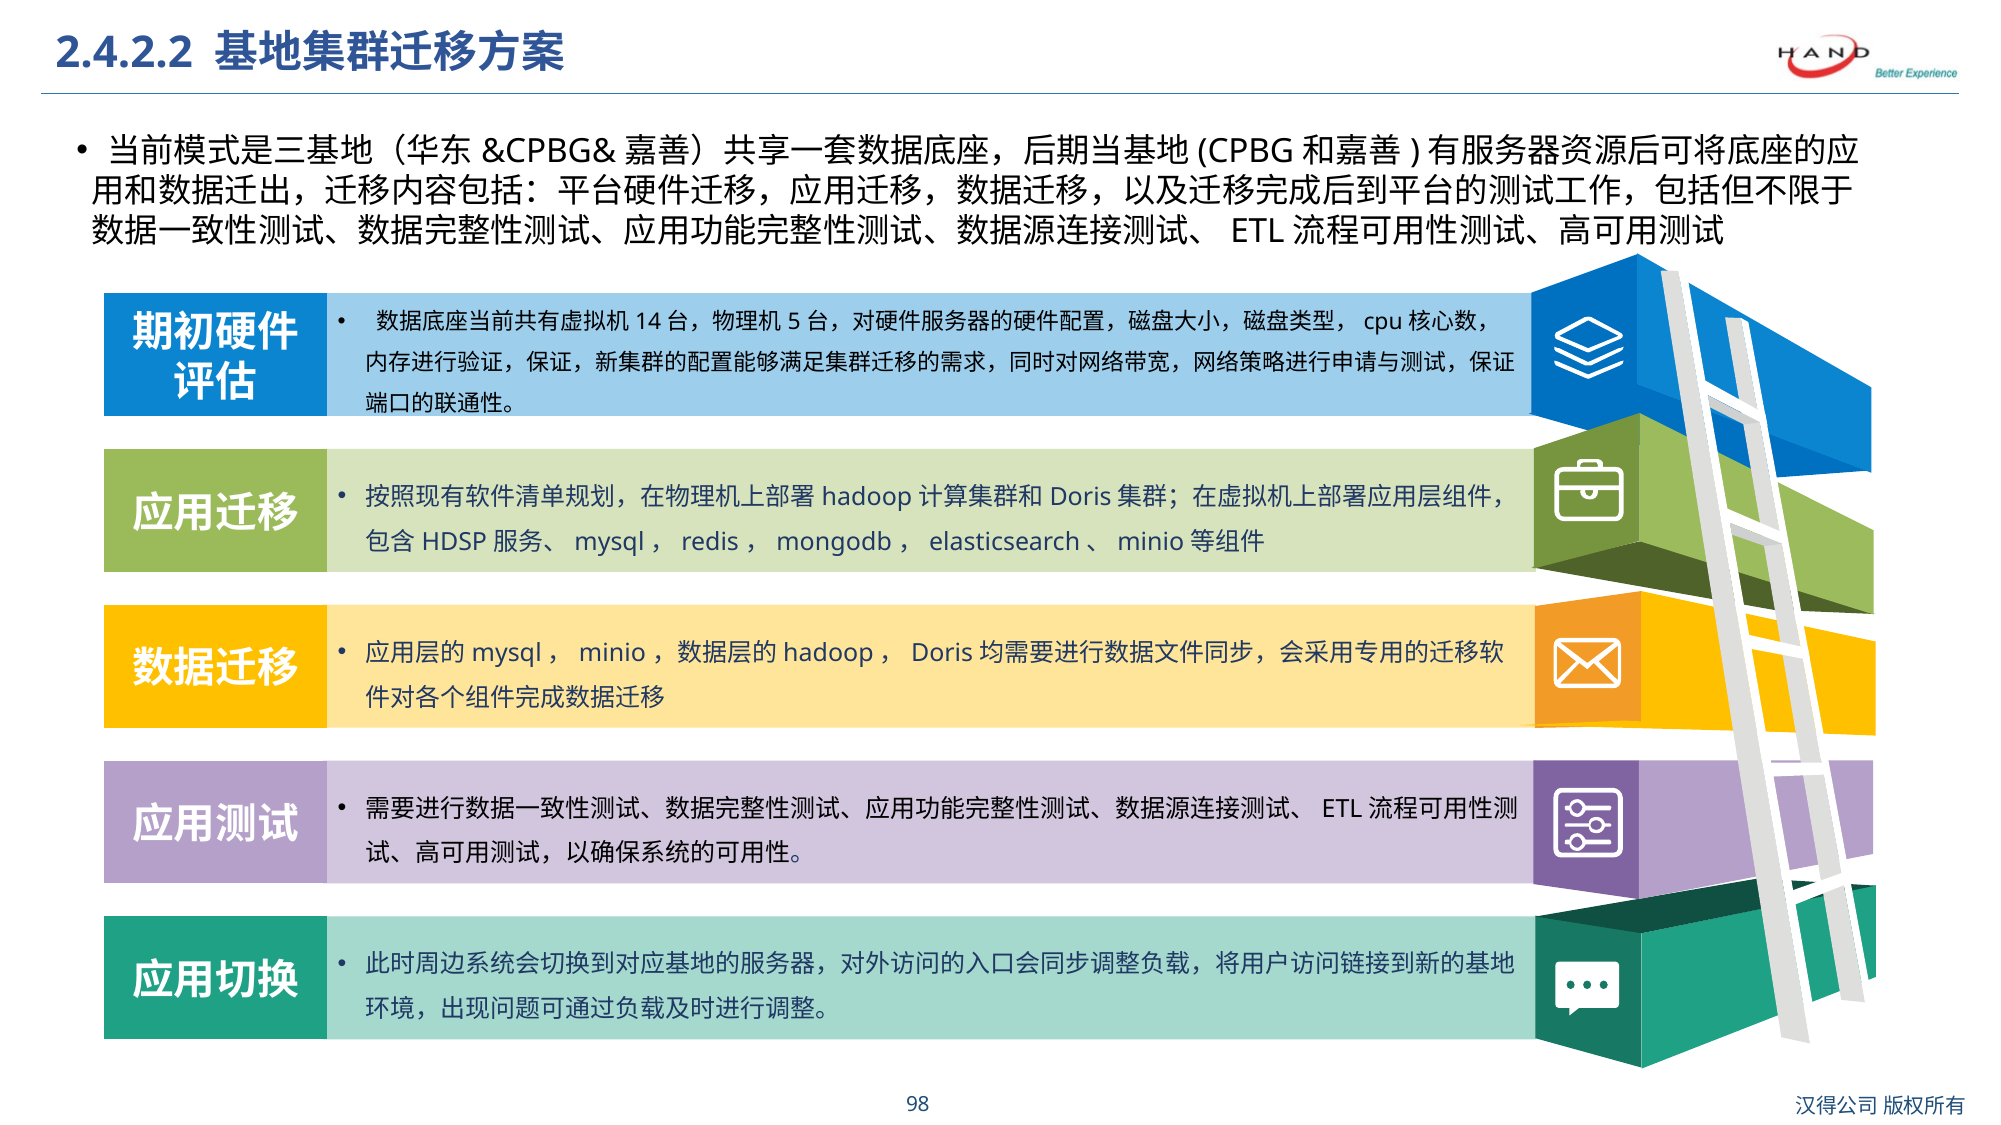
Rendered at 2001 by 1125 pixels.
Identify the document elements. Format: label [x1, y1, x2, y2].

title [40, 22, 1777, 86]
picture [1777, 31, 1960, 82]
text_box [61, 121, 1896, 1069]
